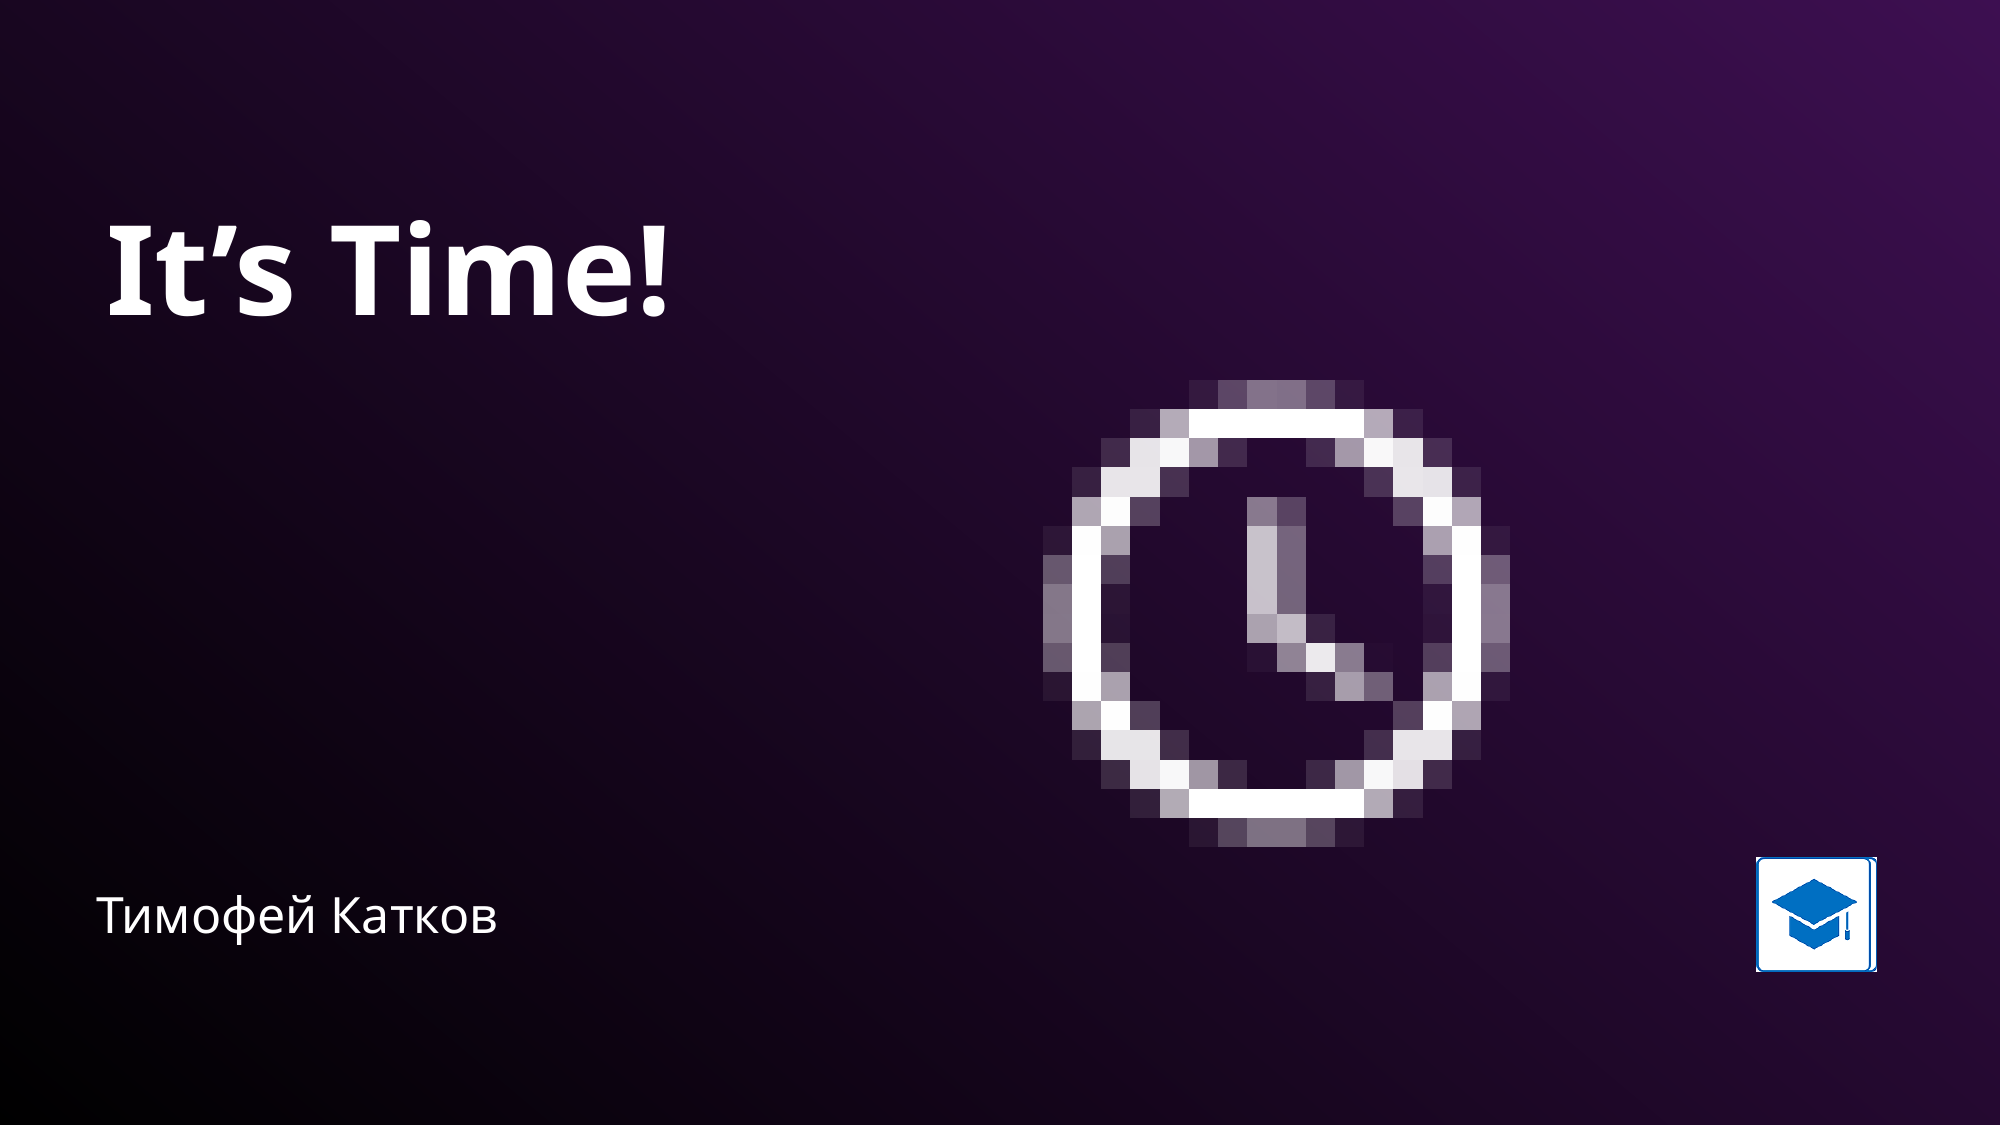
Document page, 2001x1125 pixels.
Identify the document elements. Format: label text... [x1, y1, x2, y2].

picture [1756, 857, 1877, 972]
picture [1014, 351, 1540, 877]
text_box It’s Time! [91, 212, 950, 348]
text_box Тимофей Катков [81, 876, 514, 952]
